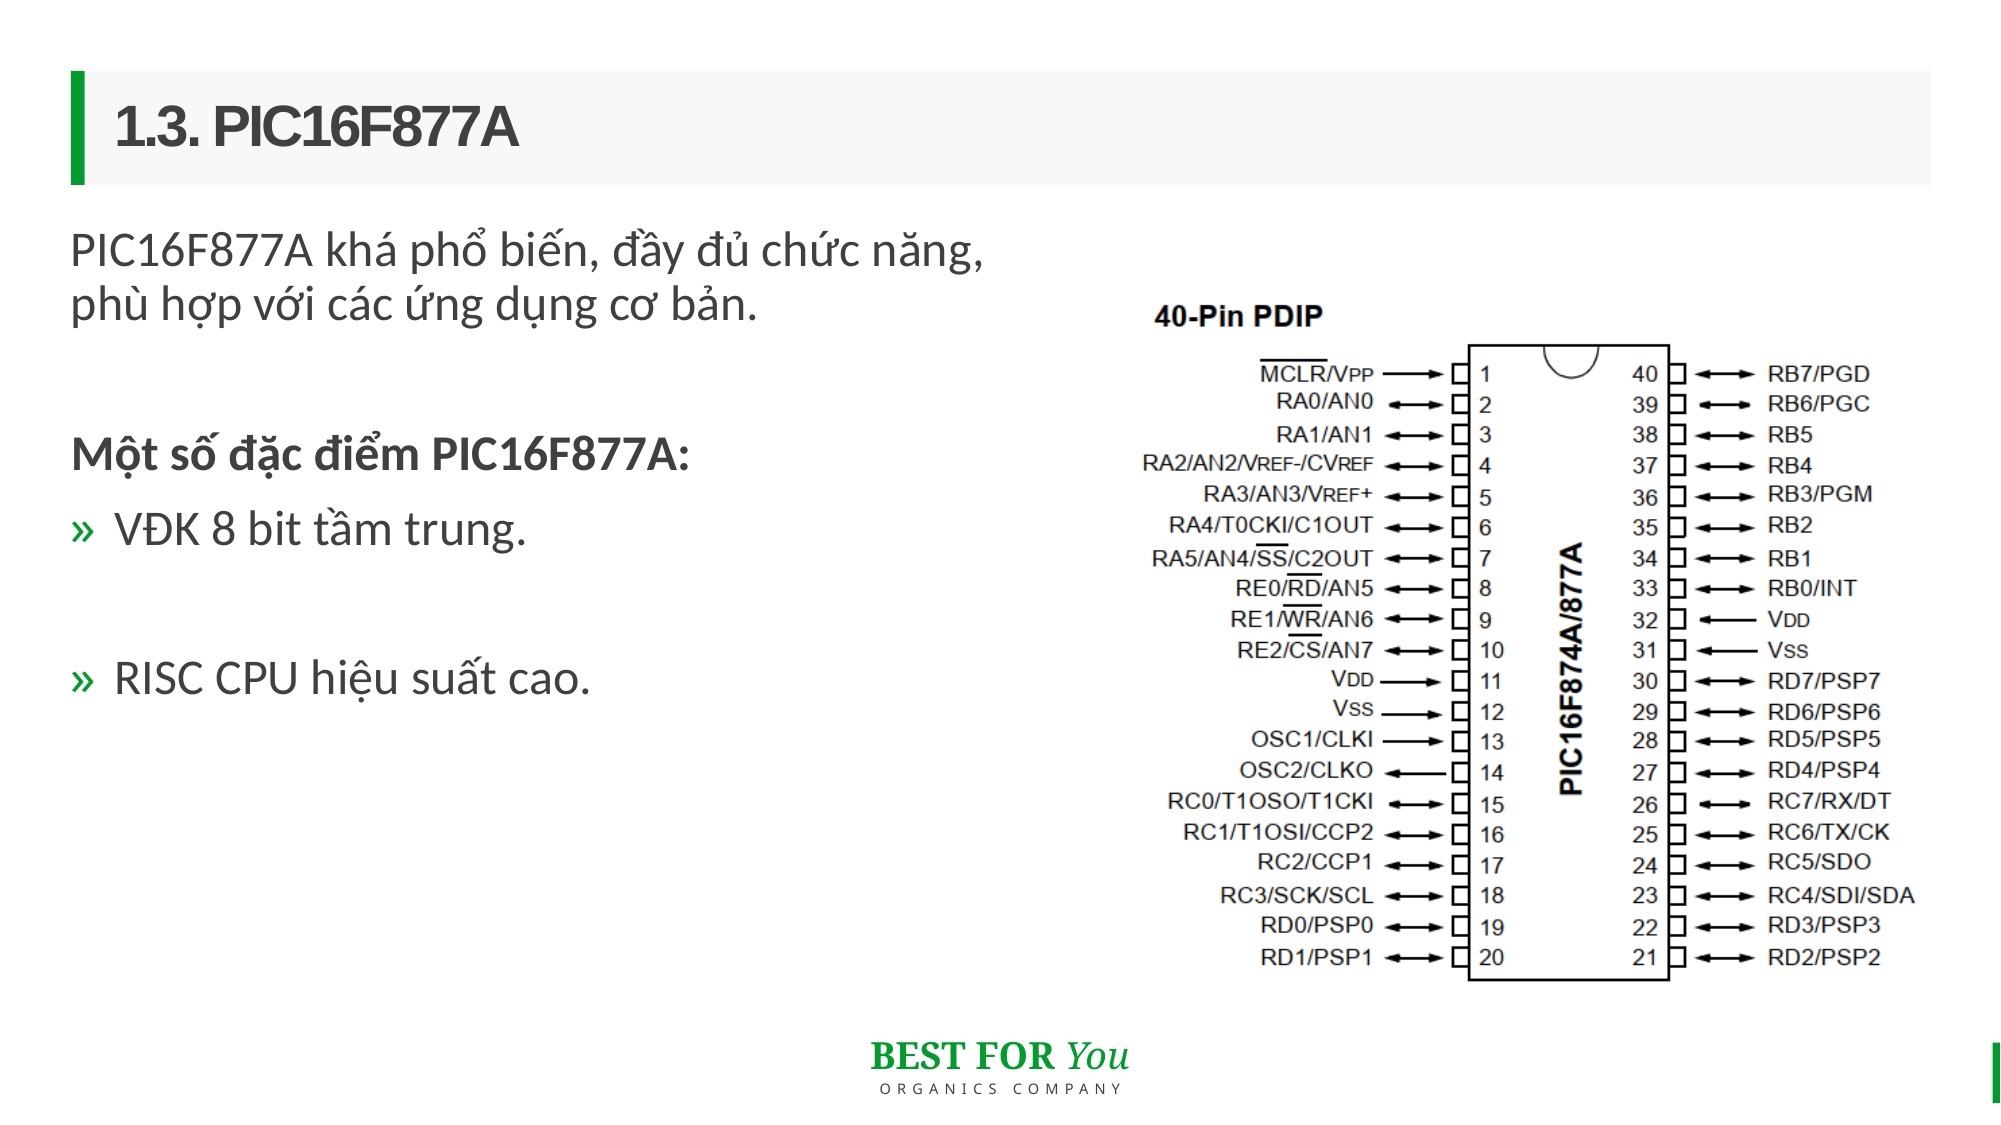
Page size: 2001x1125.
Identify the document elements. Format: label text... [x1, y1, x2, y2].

title 1.3. PIC16F877A [84, 70, 1932, 185]
list PIC16F877A khá phổ biến, đầy đủ chức năng, phù hợp với các ứng dụng cơ bản. Một số đặc điểm PIC16F877A: VĐK 8 bit tầm trung. RISC CPU hiệu suất cao. [70, 223, 1074, 1004]
picture [1124, 285, 1932, 1003]
